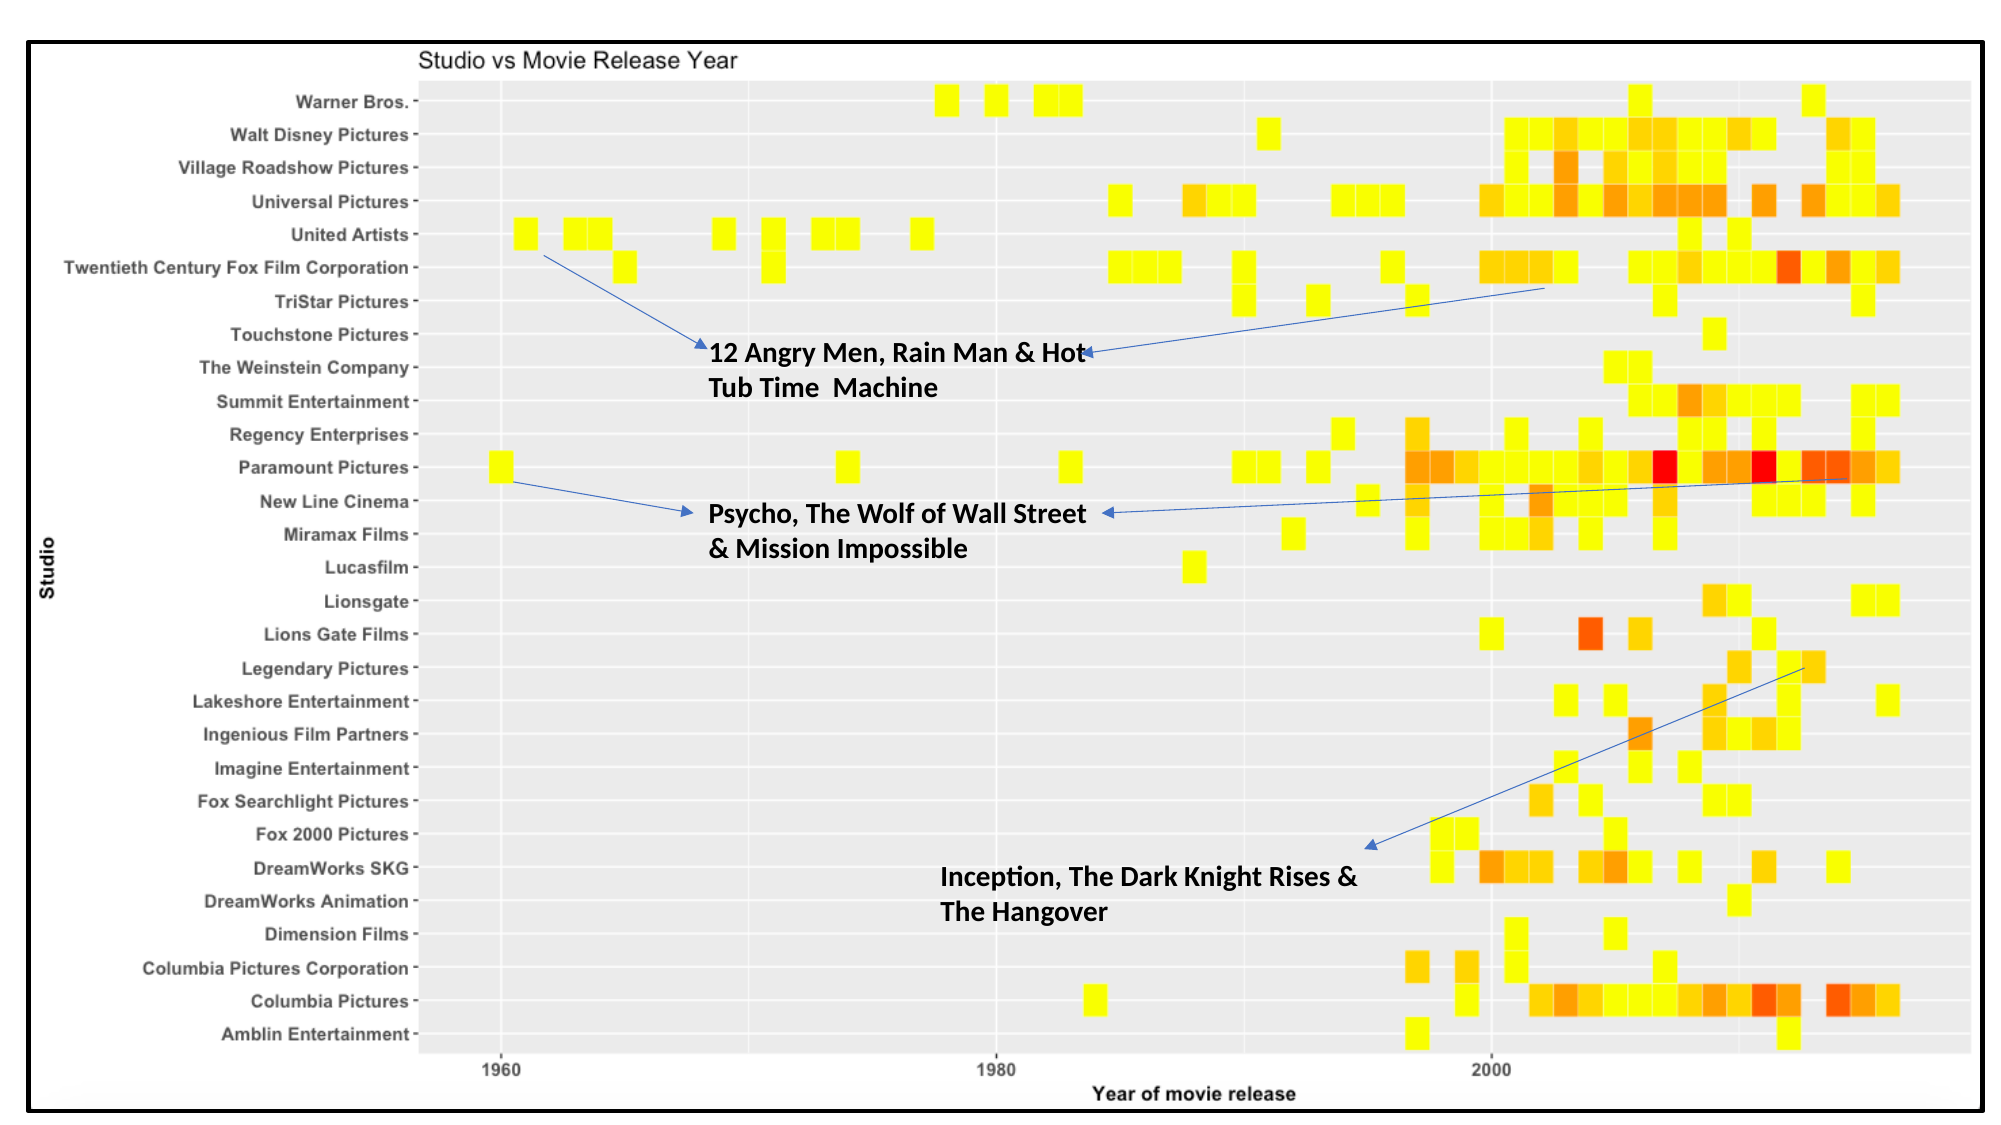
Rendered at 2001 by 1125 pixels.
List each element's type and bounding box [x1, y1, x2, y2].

text_box [543, 255, 708, 350]
picture [30, 44, 1981, 1109]
text_box [1101, 478, 1847, 514]
text_box [1364, 667, 1805, 850]
text_box [513, 481, 694, 514]
text_box [1080, 288, 1545, 354]
